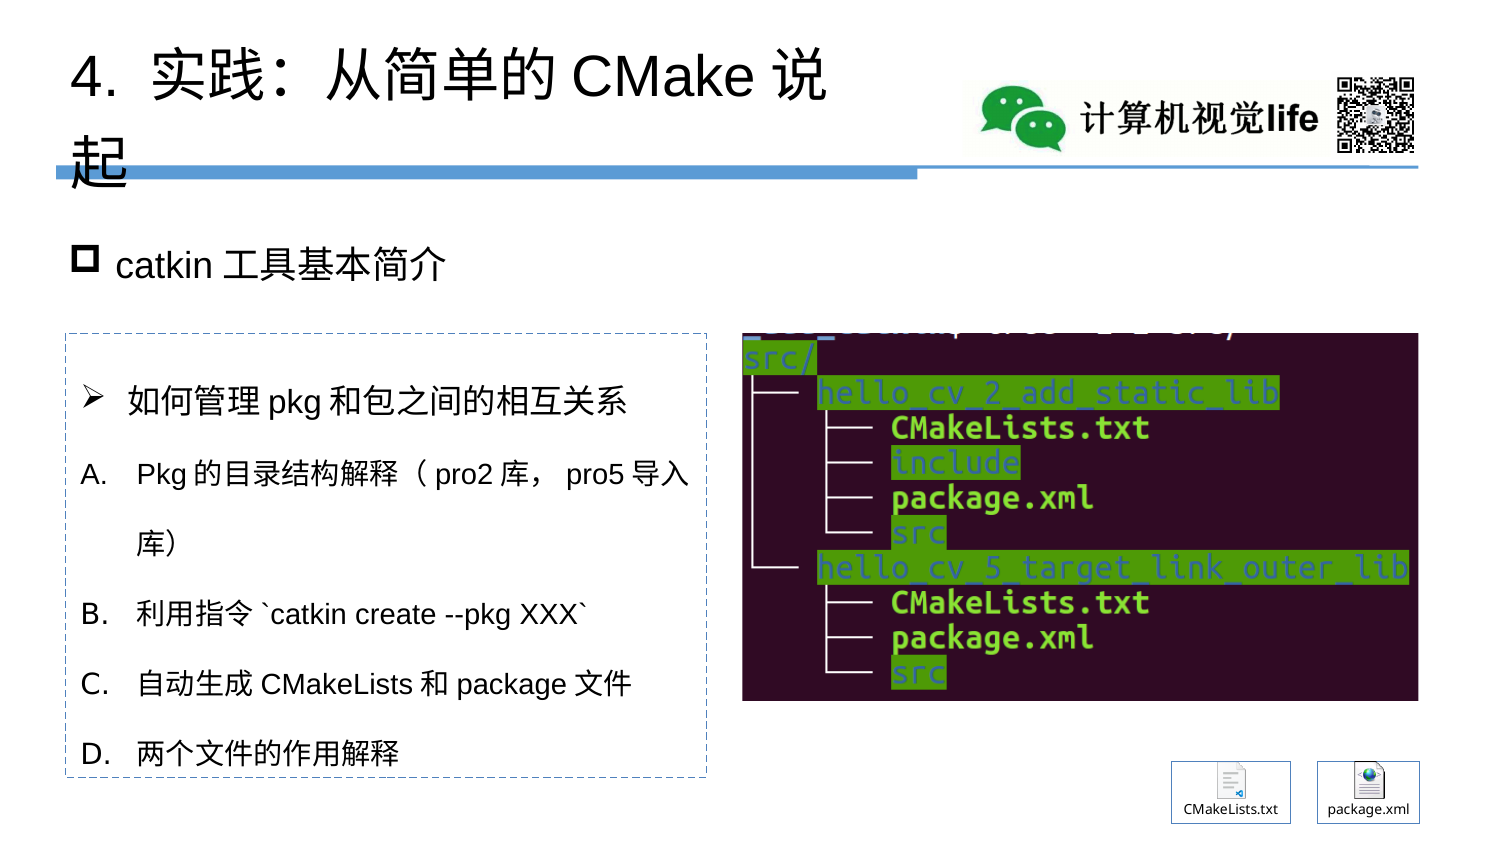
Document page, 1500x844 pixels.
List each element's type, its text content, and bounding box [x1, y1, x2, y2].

picture [962, 70, 1420, 160]
picture [742, 332, 1419, 702]
text_box 如何管理pkg和包之间的相互关系 Pkg的目录结构解释（pro2库，pro5导入库） 利用指令`catkin create --pkg XXX` 自动生成CMakeLists和package文件 两个文件的作用解释 [65, 333, 707, 778]
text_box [1171, 761, 1291, 825]
text_box catkin工具基本简介 [53, 188, 462, 294]
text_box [1317, 761, 1420, 825]
text_box 4. 实践：从简单的CMake说起 [56, 28, 883, 189]
